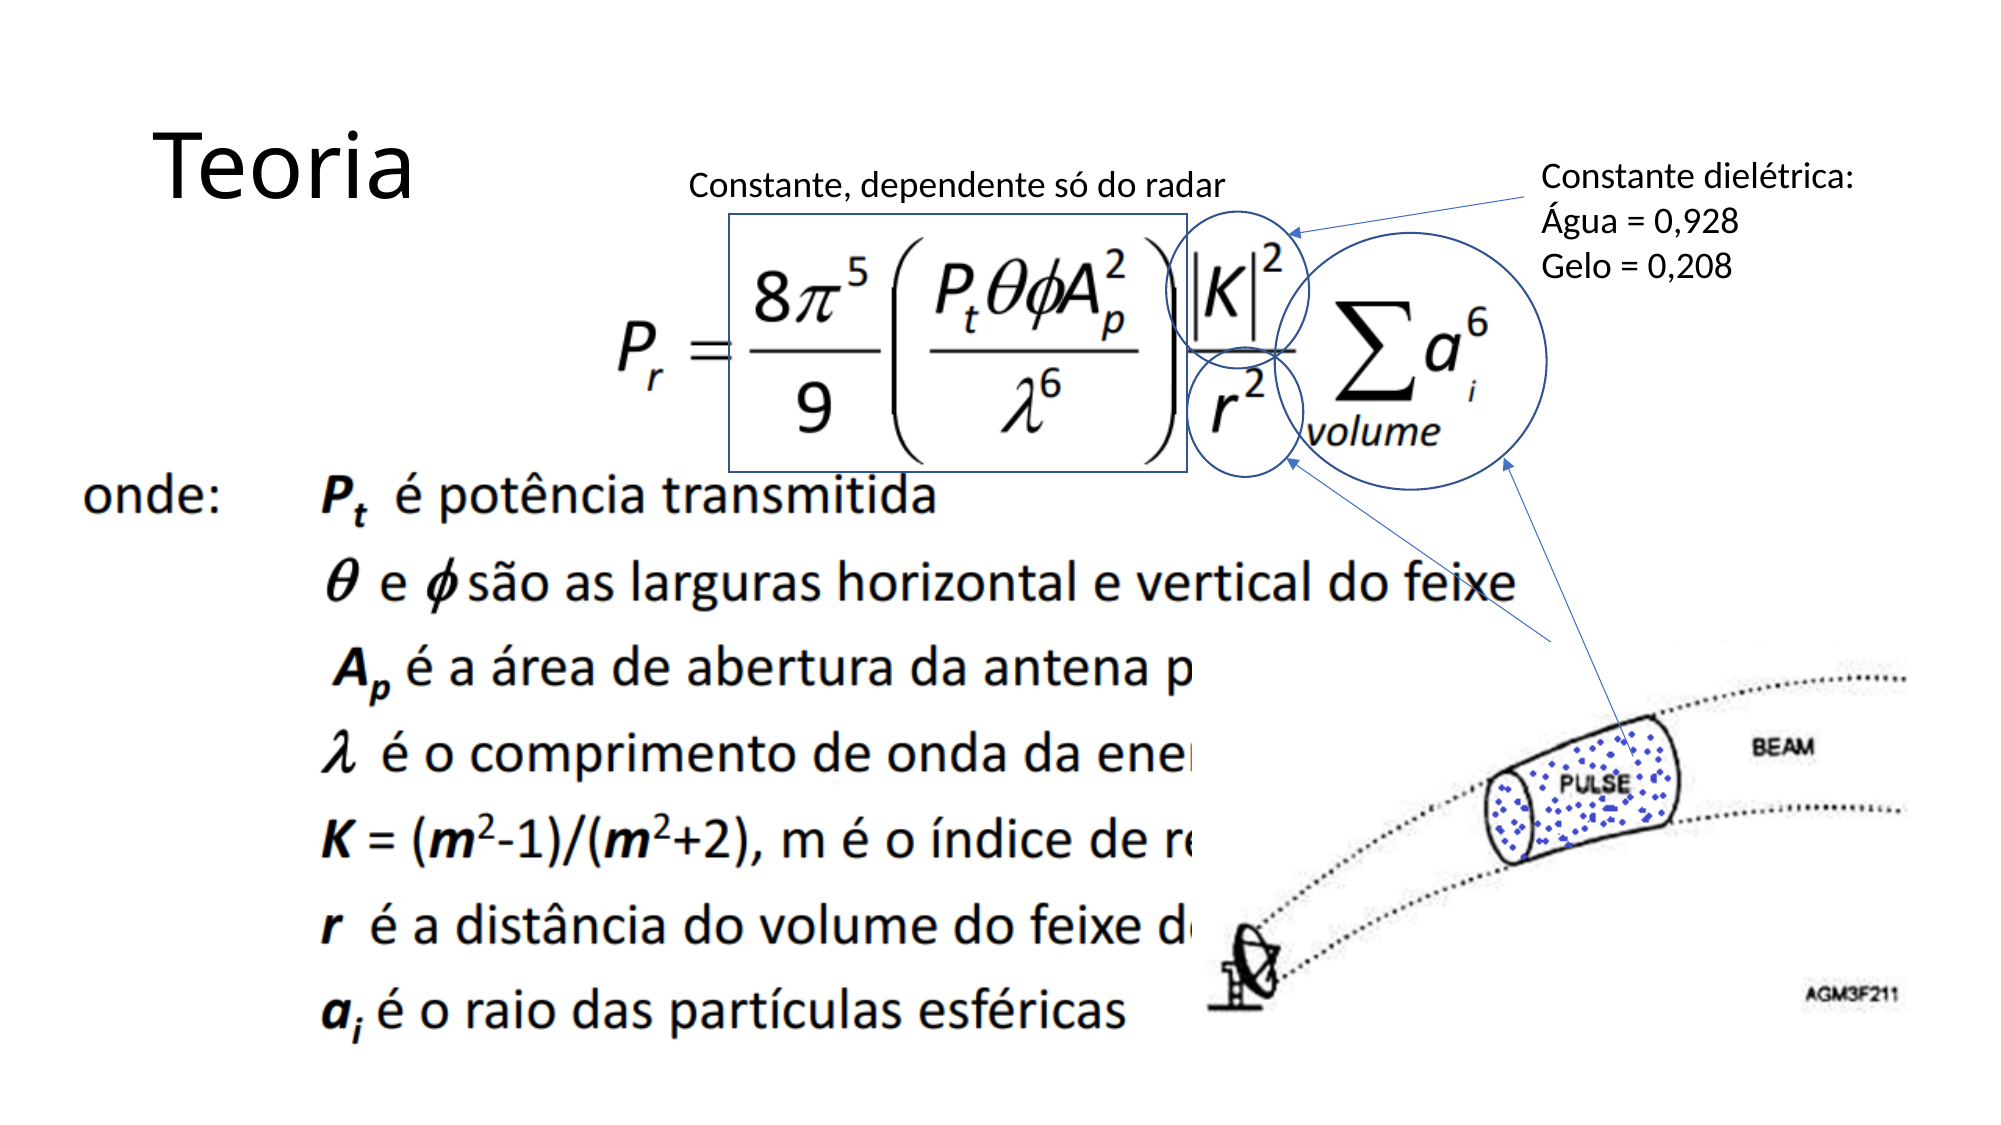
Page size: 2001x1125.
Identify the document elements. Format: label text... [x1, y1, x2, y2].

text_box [1288, 196, 1525, 235]
text_box Constante dielétrica: Água = 0,928 Gelo = 0,208 [1526, 143, 1871, 236]
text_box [1286, 457, 1503, 642]
picture [35, 236, 1965, 1066]
title Teoria [137, 59, 1863, 236]
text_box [1503, 457, 1634, 757]
text_box [1184, 210, 1289, 236]
text_box Constante, dependente só do radar [674, 153, 1242, 213]
text_box [728, 213, 1188, 236]
